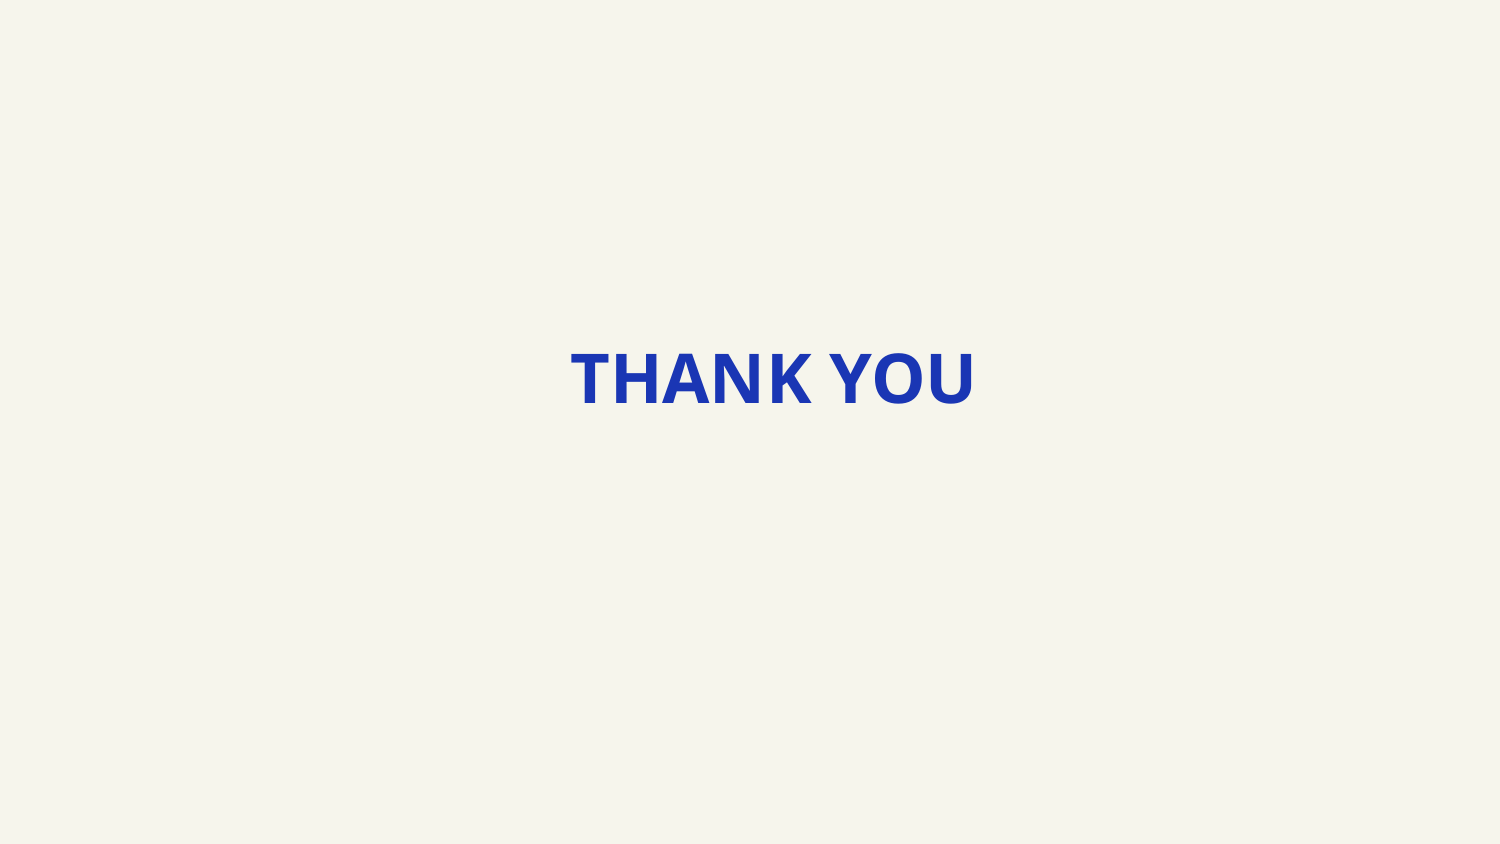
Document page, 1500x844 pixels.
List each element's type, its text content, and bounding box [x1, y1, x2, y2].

title THANK YOU [51, 274, 1449, 479]
